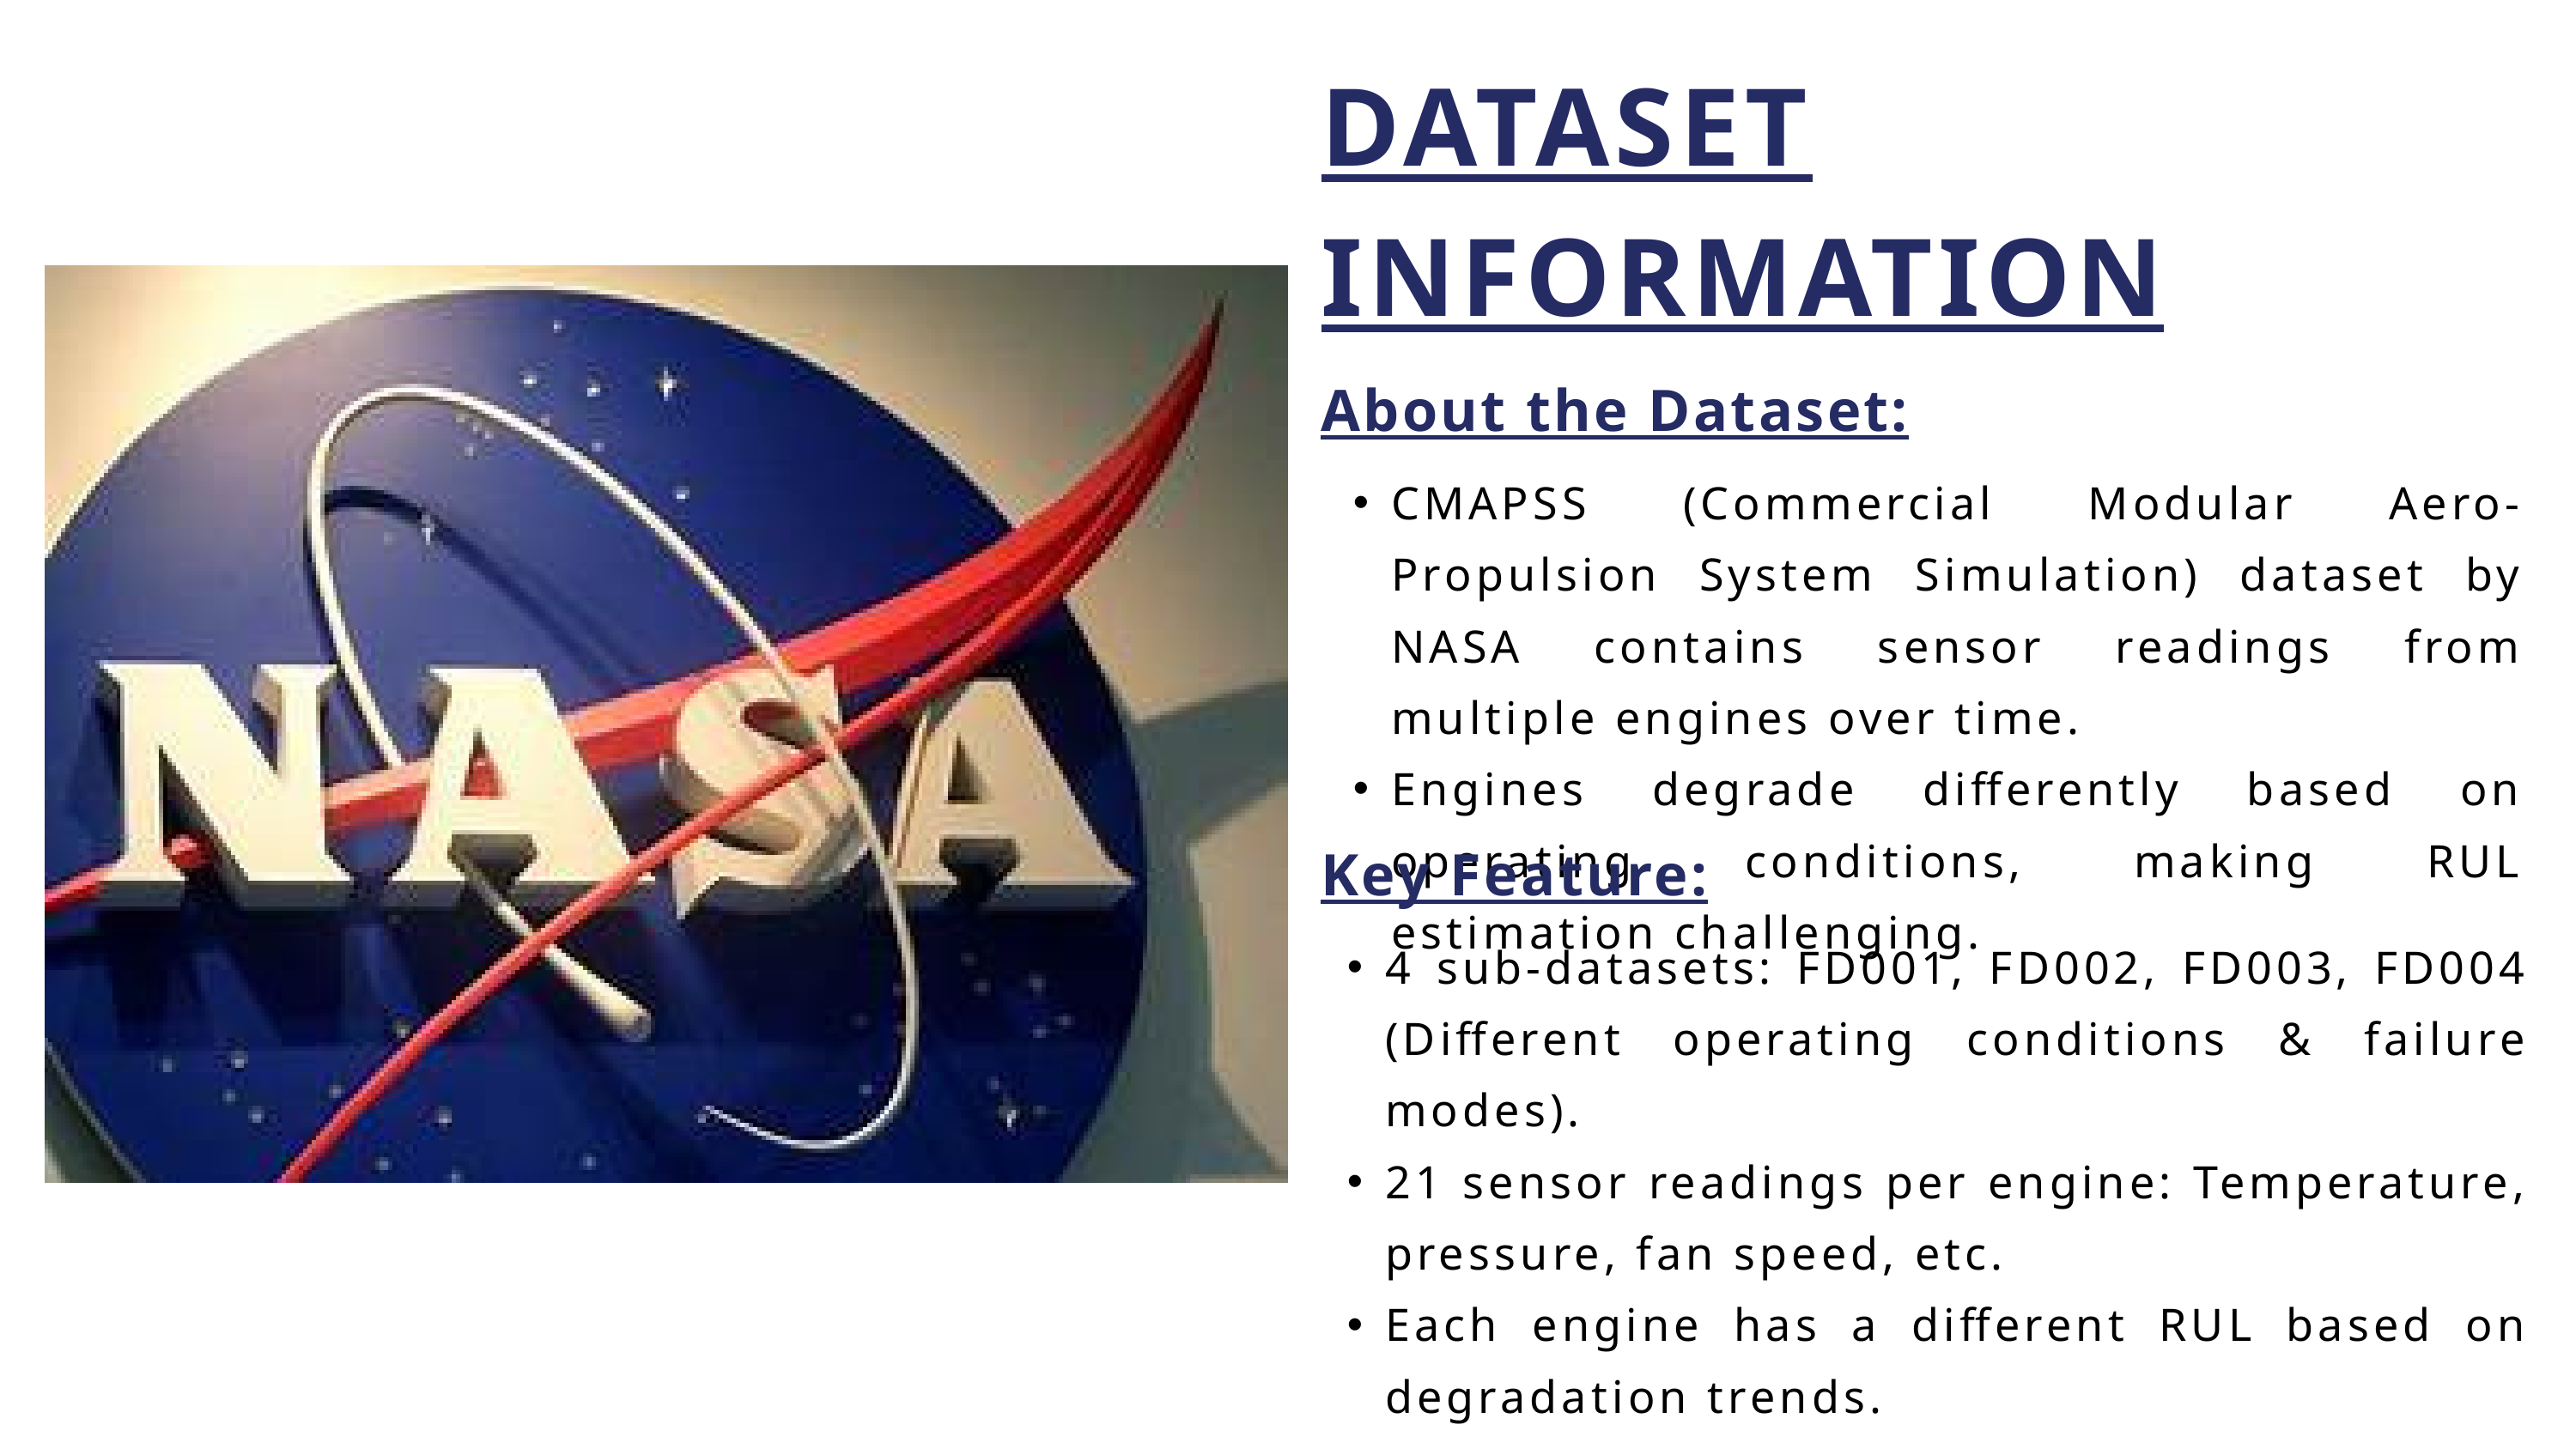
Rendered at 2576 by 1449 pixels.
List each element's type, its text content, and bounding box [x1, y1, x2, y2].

text_box DATASET INFORMATION [1321, 37, 2546, 338]
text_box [44, 265, 1289, 1184]
text_box Key Feature: [1321, 827, 1771, 907]
text_box 4 sub-datasets: FD001, FD002, FD003, FD004 (Different operating conditions & failure modes). 21 sensor readings per engine: Temperature, pressure, fan speed, etc. Each engine has a different RUL based on degradation trends. [1309, 921, 2531, 1422]
text_box CMAPSS (Commercial Modular Aero-Propulsion System Simulation) dataset by NASA contains sensor readings from multiple engines over time. Engines degrade differently based on operating conditions, making RUL estimation challenging. [1315, 457, 2525, 921]
text_box About the Dataset: [1321, 362, 1951, 443]
